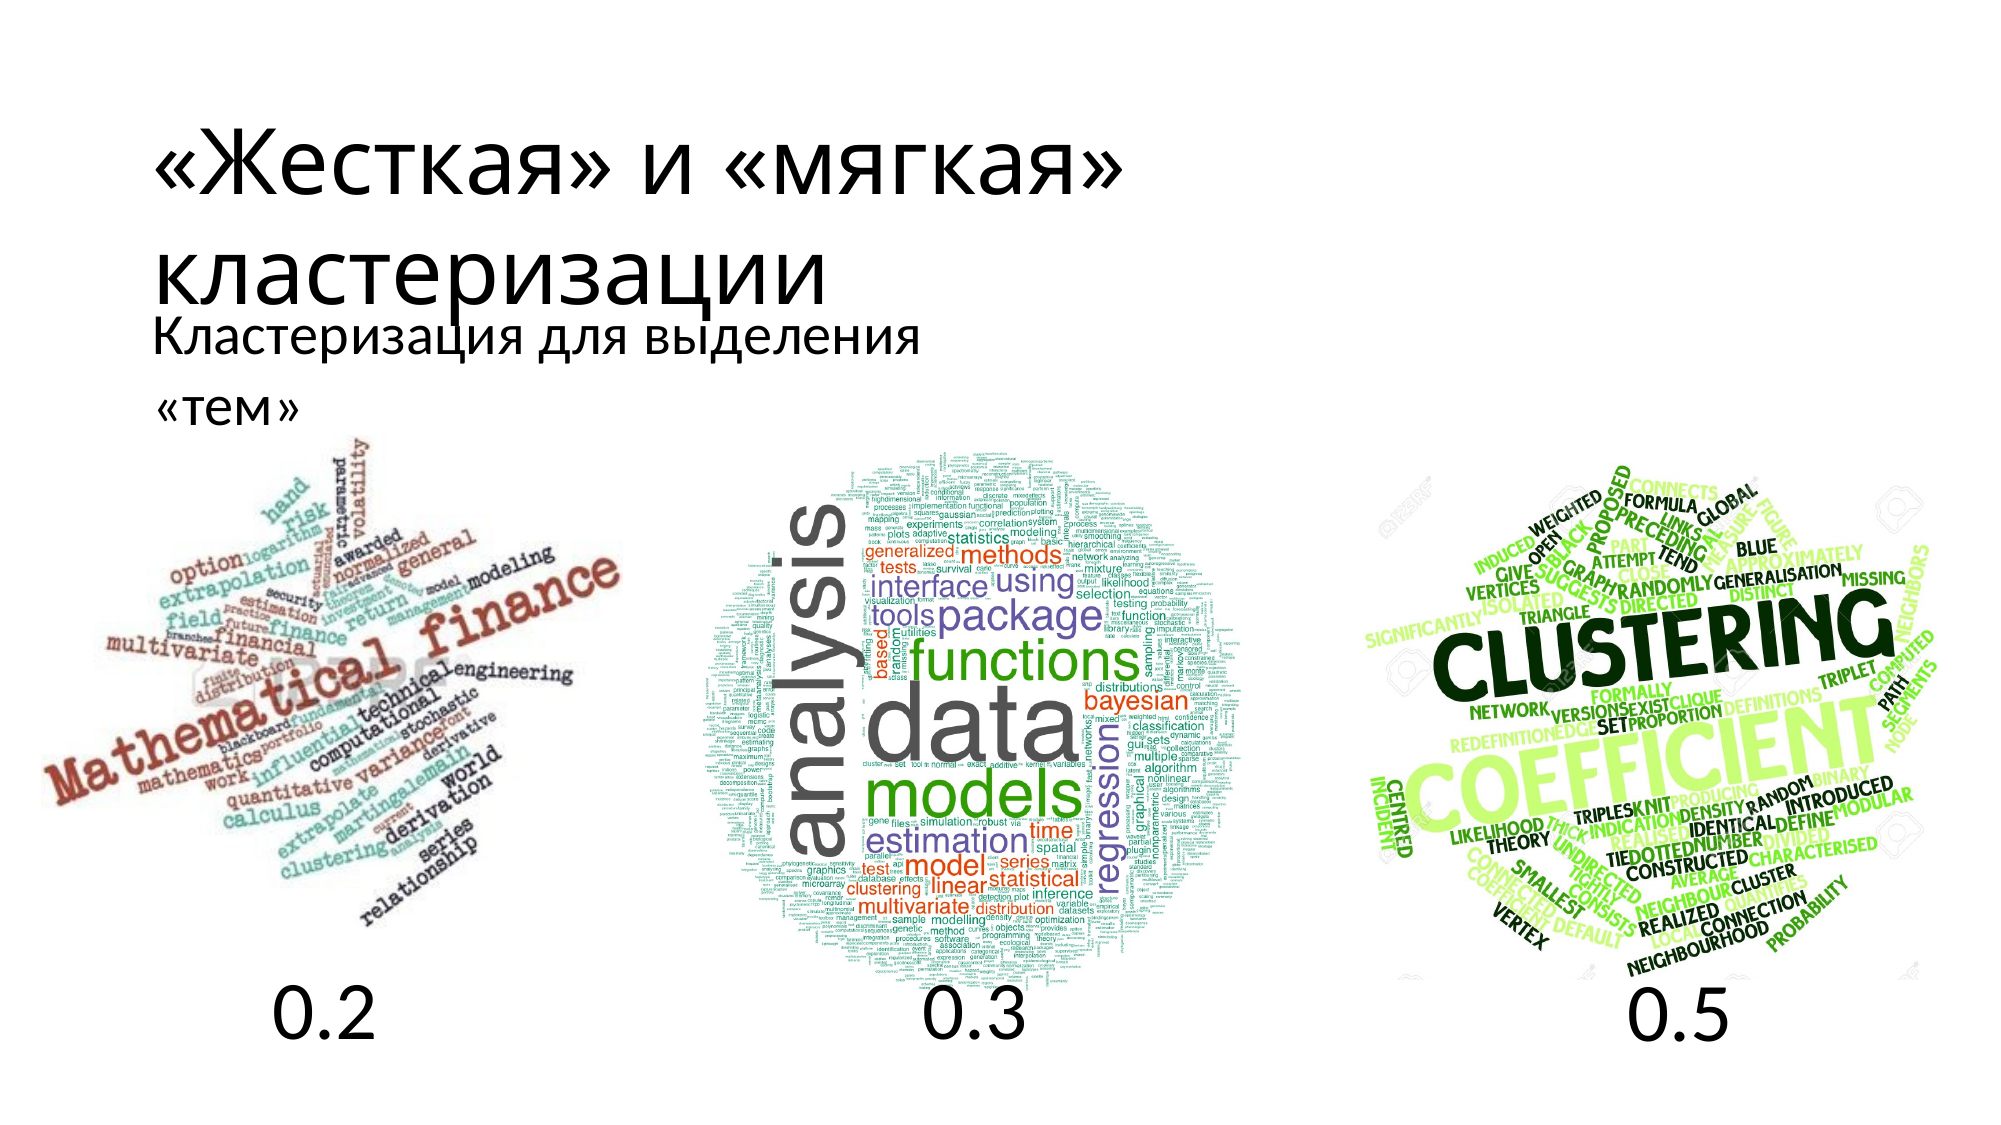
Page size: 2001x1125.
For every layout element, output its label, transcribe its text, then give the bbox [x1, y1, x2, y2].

text_box 0.3 [920, 1000, 1030, 1057]
text_box Кластеризация для выделения «тем» [150, 294, 1081, 437]
text_box 0.5 [1625, 988, 1735, 1059]
title «Жесткая» и «мягкая» кластеризации [150, 100, 1599, 323]
text_box 0.2 [270, 954, 380, 1057]
picture [1362, 462, 1938, 980]
picture [41, 435, 624, 930]
picture [702, 452, 1242, 991]
